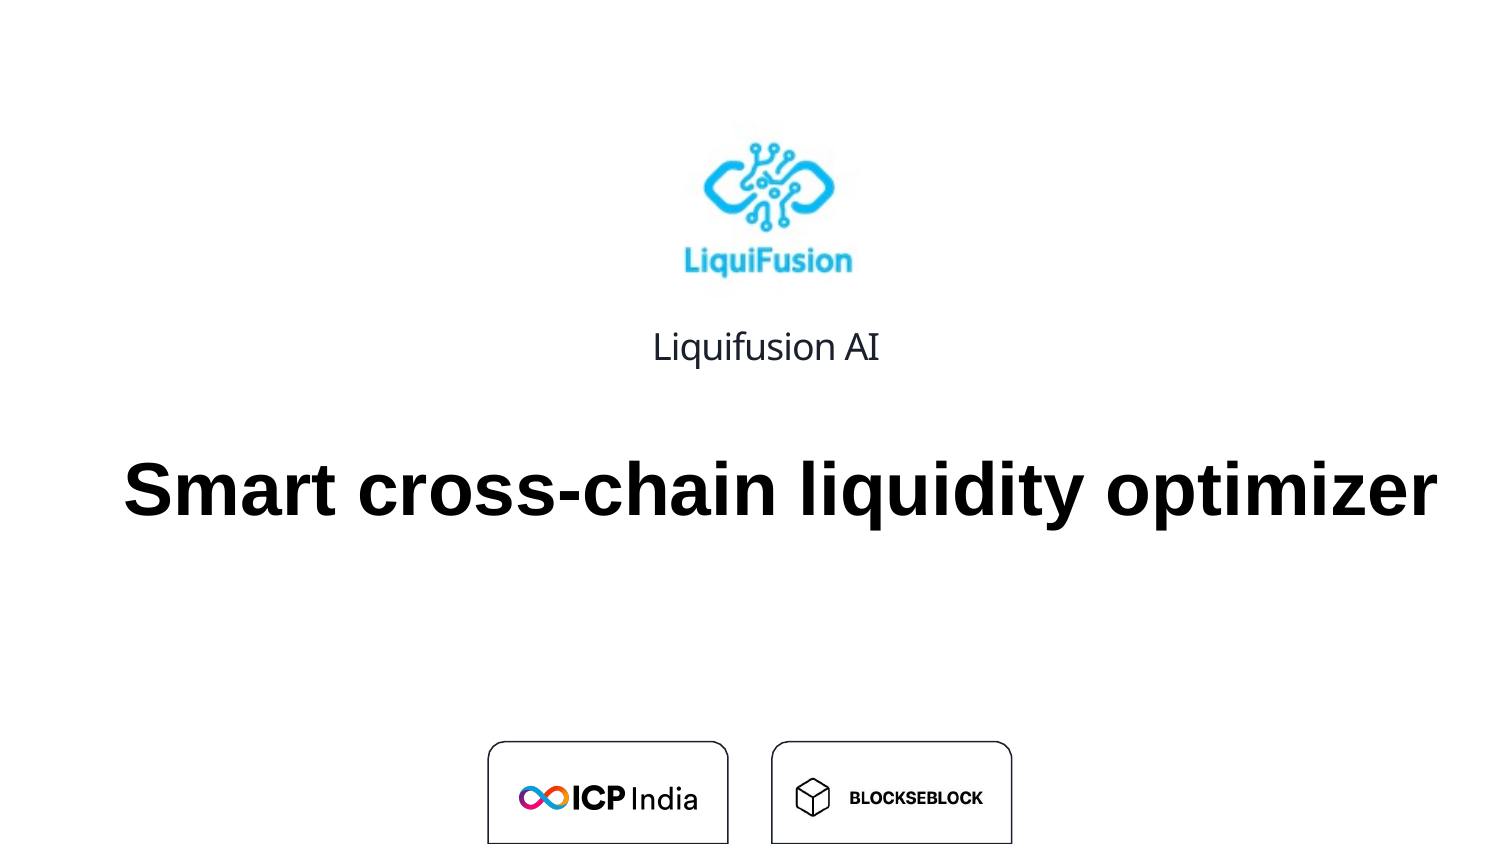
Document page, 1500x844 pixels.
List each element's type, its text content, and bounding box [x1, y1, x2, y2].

picture [657, 96, 882, 321]
text_box Smart cross-chain liquidity optimizer [0, 438, 1500, 531]
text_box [487, 740, 730, 844]
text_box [770, 740, 1013, 844]
text_box Liquifusion AI [649, 320, 1056, 368]
